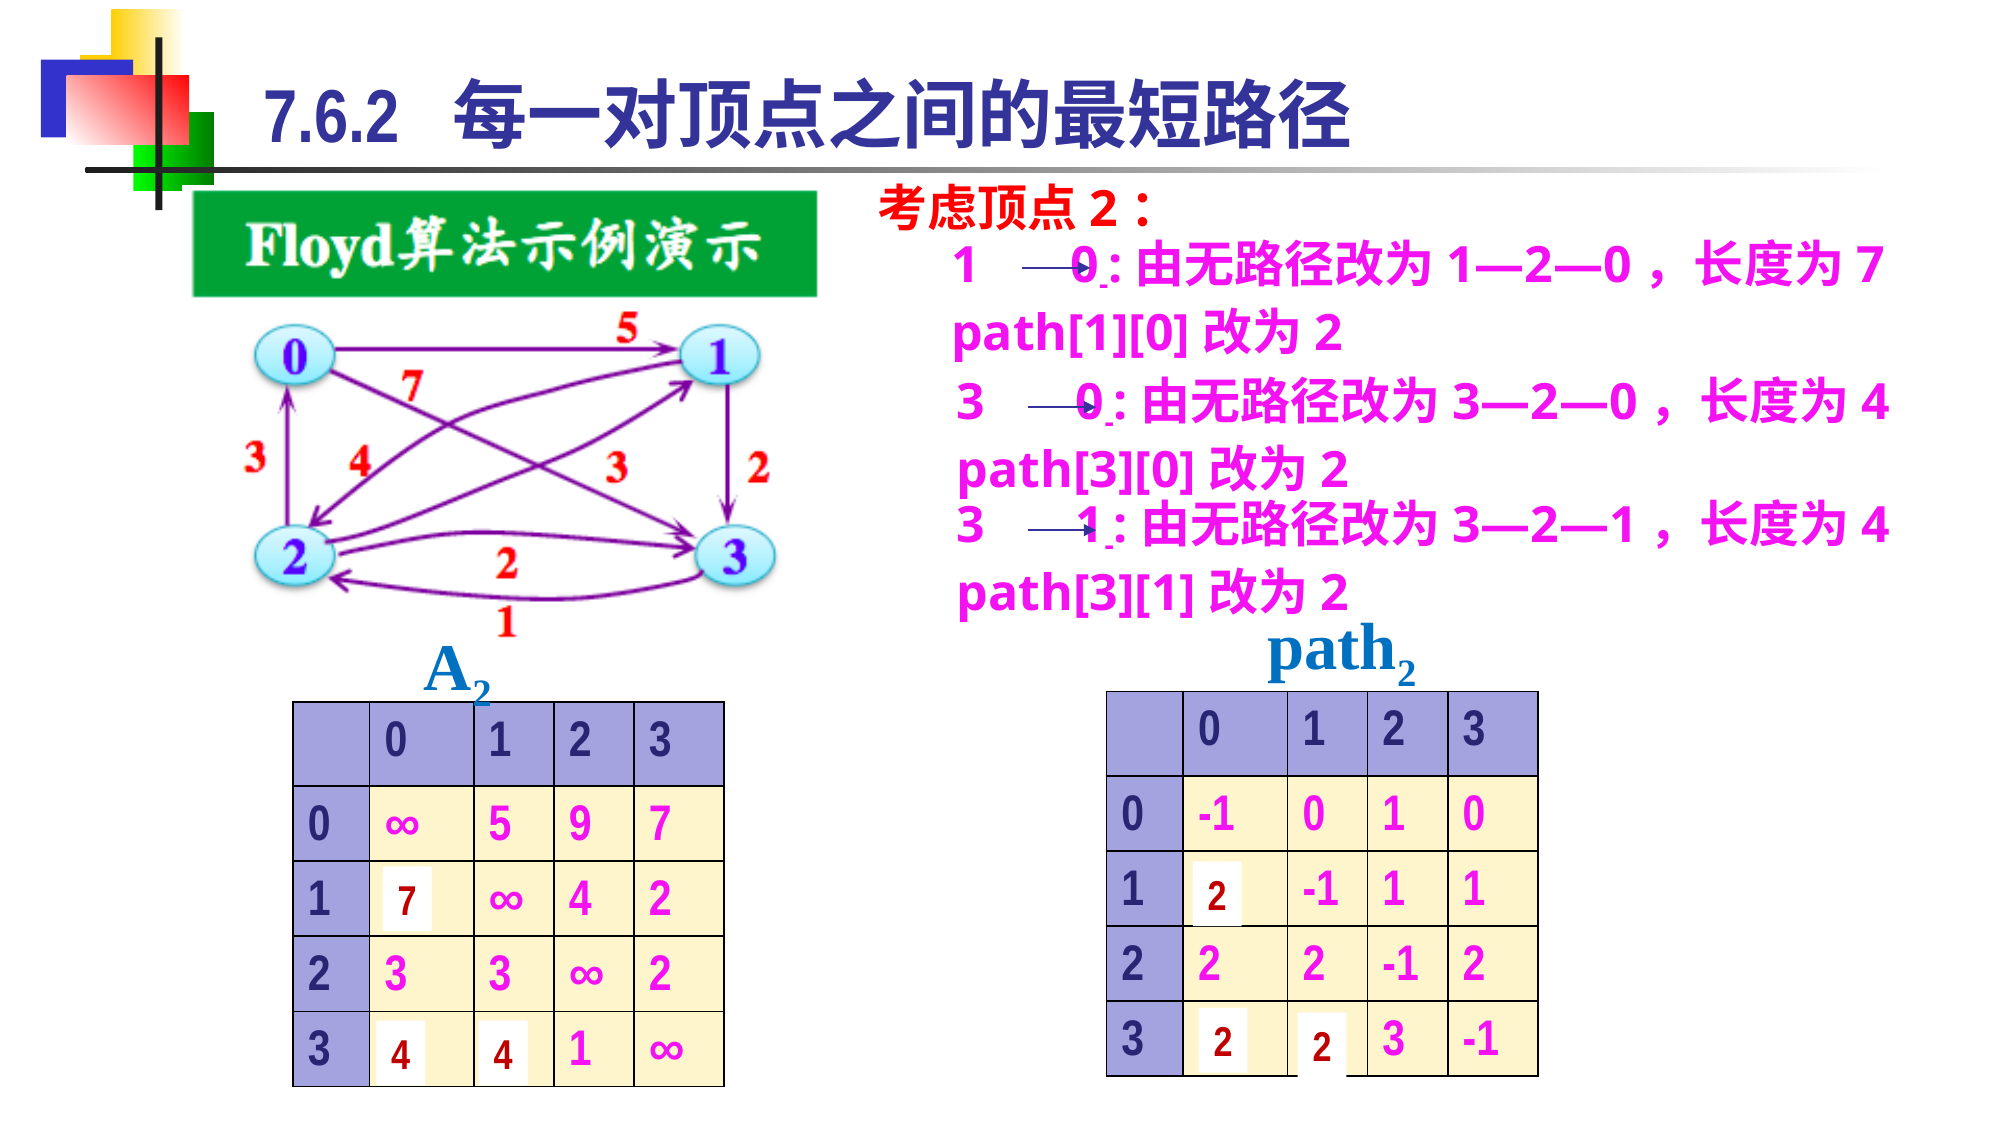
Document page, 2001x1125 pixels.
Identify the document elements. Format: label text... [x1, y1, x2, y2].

table_cell ∞ [370, 1012, 473, 1086]
table_cell 3 [1368, 1002, 1447, 1075]
table_cell -1 [1288, 1002, 1367, 1075]
text_box 4 [478, 1020, 528, 1086]
table_cell 1 [1449, 852, 1537, 925]
table_cell -1 [1184, 852, 1287, 925]
table_header 2 [1368, 692, 1447, 775]
table_cell 3 [370, 937, 473, 1011]
table_cell 0 [1288, 777, 1367, 850]
table_cell 5 [475, 787, 553, 860]
table_cell ∞ [555, 937, 633, 1011]
text_box 2 [1192, 861, 1242, 927]
table_header 1 [1288, 702, 1367, 775]
table_header 3 [635, 703, 723, 785]
table_cell ∞ [635, 1012, 723, 1086]
table_cell 3 [294, 1012, 369, 1086]
table_cell 1 [1368, 852, 1447, 925]
table_cell 2 [1107, 927, 1182, 1000]
text_box path2 [1252, 629, 1432, 702]
text_box 3 0-:由无路径改为3—2—0，长度为4 path[3][0]改为2 [941, 362, 1905, 485]
table_cell 2 [635, 937, 723, 1011]
table_cell 1 [555, 1012, 633, 1086]
text_box 7.6.2 每一对顶点之间的最短路径 [248, 60, 1953, 186]
table_cell ∞ [370, 862, 473, 935]
text_box 7 [382, 866, 432, 932]
table_cell 4 [555, 862, 633, 935]
text_box 2 [1297, 1012, 1347, 1078]
text_box 考虑顶点2： [862, 168, 1195, 244]
table_header 1 [475, 703, 553, 785]
text_box A2 [409, 662, 507, 722]
table_header [294, 703, 369, 785]
table_cell 1 [1368, 777, 1447, 850]
table_cell -1 [1184, 777, 1287, 850]
table_header 0 [370, 703, 473, 785]
table_cell ∞ [475, 862, 553, 935]
table_cell 2 [1449, 927, 1537, 1000]
table_cell ∞ [370, 787, 473, 860]
picture [181, 184, 876, 655]
table_cell 1 [1107, 852, 1182, 925]
table_cell 2 [1184, 927, 1287, 1000]
text_box 4 [376, 1020, 426, 1086]
table_cell 2 [294, 937, 369, 1011]
table_cell -1 [1449, 1002, 1537, 1075]
text_box 1 0-:由无路径改为1—2—0，长度为7 path[1][0]改为2 [936, 224, 1900, 368]
table_cell -1 [1368, 927, 1447, 1000]
text_box 2 [1198, 1007, 1248, 1073]
table_cell 3 [1107, 1002, 1182, 1075]
table_cell 2 [635, 862, 723, 935]
table_cell 0 [294, 787, 369, 860]
table_header 0 [1184, 692, 1287, 775]
table_cell ∞ [475, 1012, 553, 1086]
table_header 3 [1449, 692, 1537, 775]
table_cell 0 [1107, 777, 1182, 850]
table_cell -1 [1288, 852, 1367, 925]
table_header 2 [555, 703, 633, 785]
text_box 3 1-:由无路径改为3—2—1，长度为4 path[3][1]改为2 [941, 485, 1905, 629]
table_cell -1 [1184, 1002, 1287, 1075]
table_cell 0 [1449, 777, 1537, 850]
table_cell 1 [294, 862, 369, 935]
table_header [1107, 692, 1182, 775]
table_cell 7 [635, 787, 723, 860]
table_cell 2 [1288, 927, 1367, 1000]
table_cell 9 [555, 787, 633, 860]
table_cell 3 [475, 937, 553, 1011]
